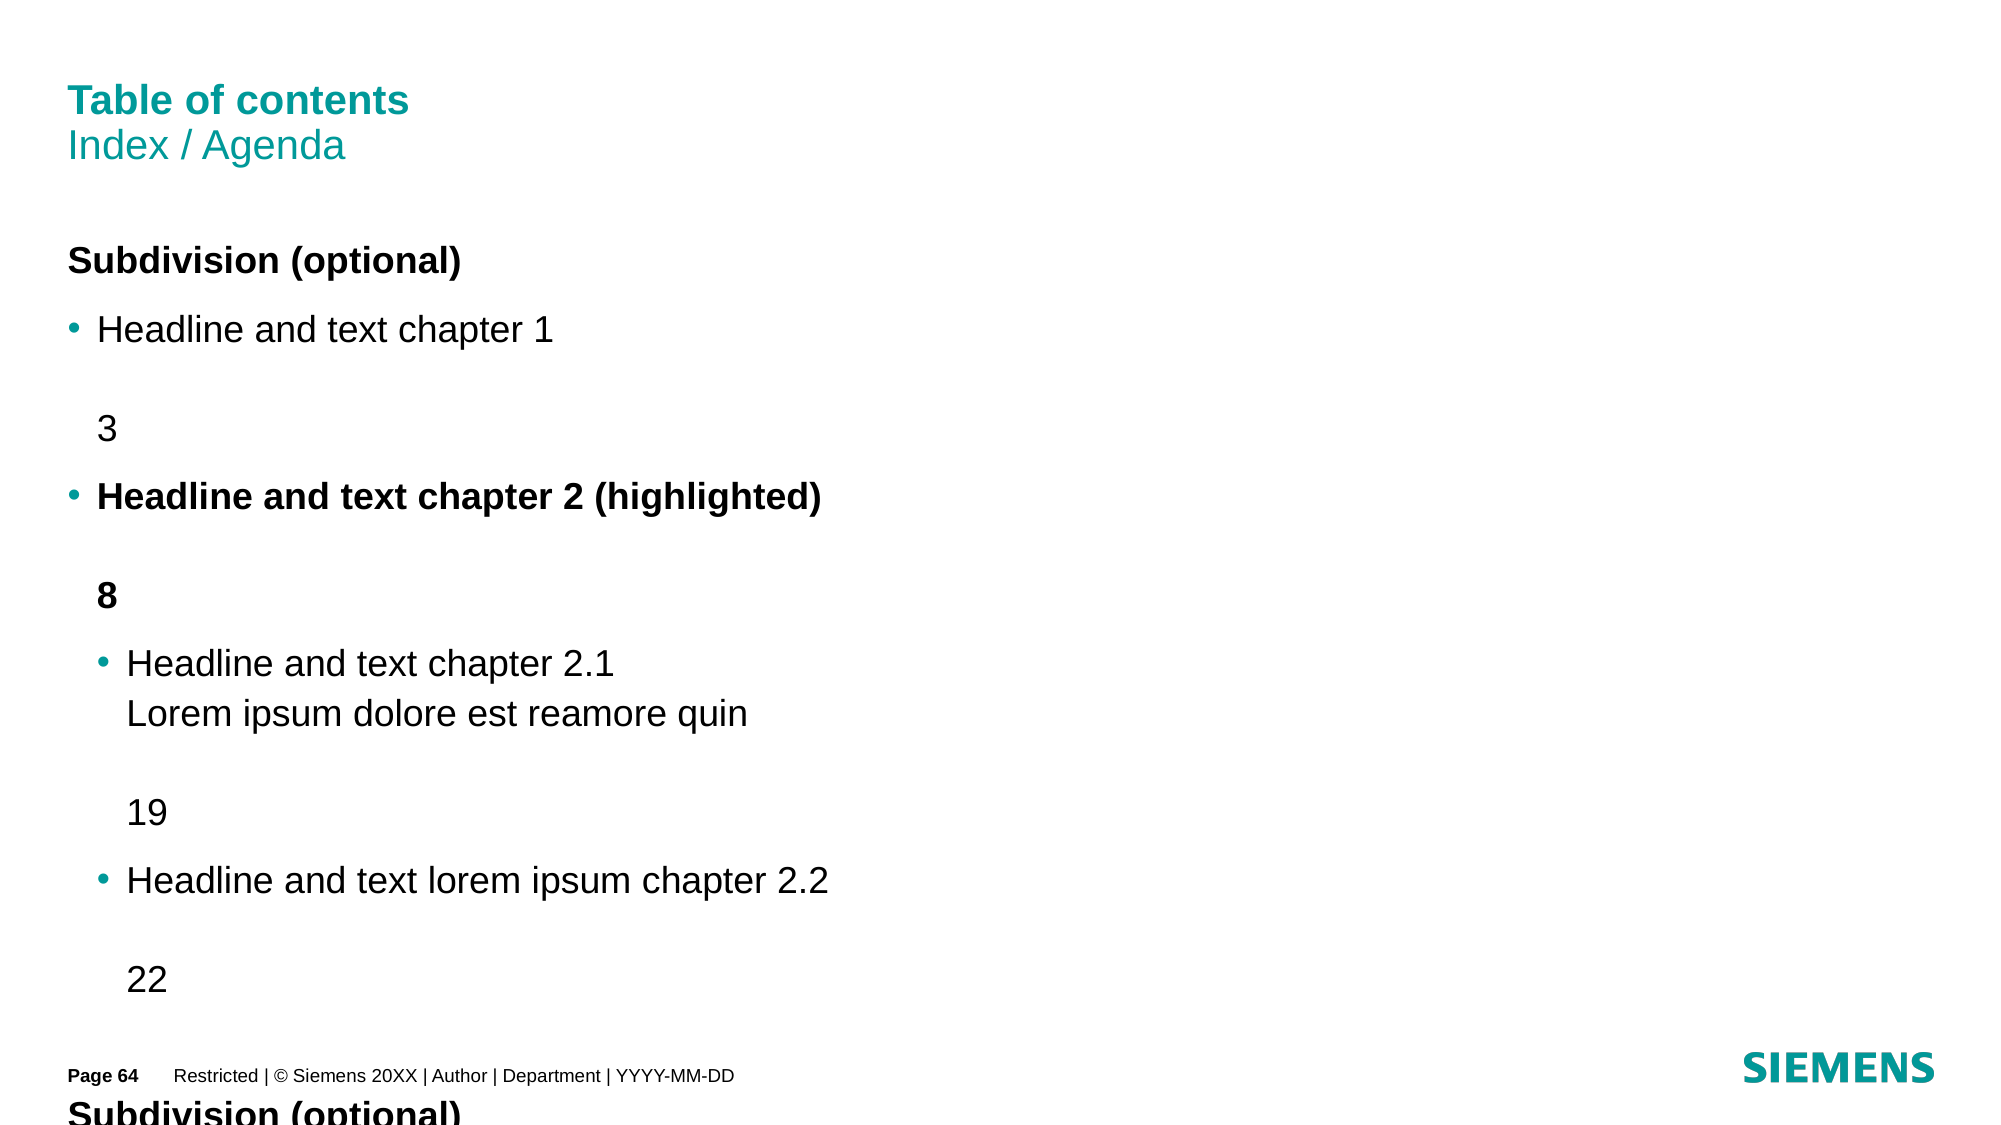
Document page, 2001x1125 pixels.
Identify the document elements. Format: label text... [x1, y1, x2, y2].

list Subdivision (optional) Headline and text chapter 1 3 Headline and text chapter 2 (highlighted) 8 Headline and text chapter 2.1 Lorem ipsum dolore est reamore quin 19 Headline and text lorem ipsum chapter 2.2 22 Subdivision (optional) Headline and text lorem ipsum chapter 3 29 Headline and text chapter 4 31 Headline and text lorem ipsum chapter 5 44 [67, 232, 1249, 1012]
slide_number Page 64 [67, 1035, 174, 1125]
picture [1744, 1052, 1934, 1083]
footer Restricted | © Siemens 20XX | Author | Department | YYYY-MM-DD [174, 1035, 1686, 1125]
title Table of contents Index / Agenda [67, 78, 1686, 173]
